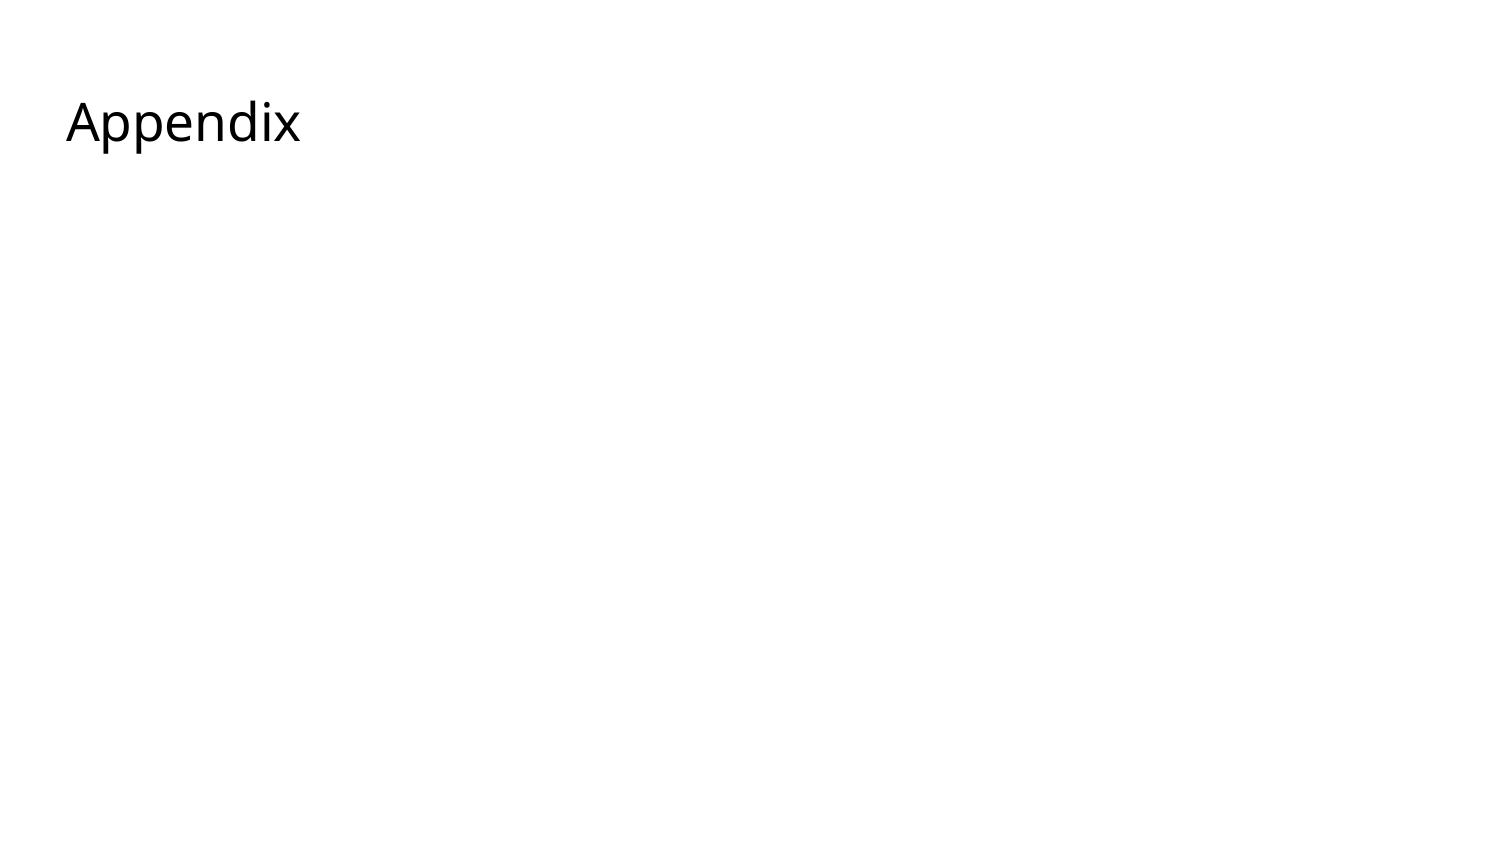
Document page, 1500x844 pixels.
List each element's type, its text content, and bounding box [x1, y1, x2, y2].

title Appendix [51, 72, 1449, 167]
